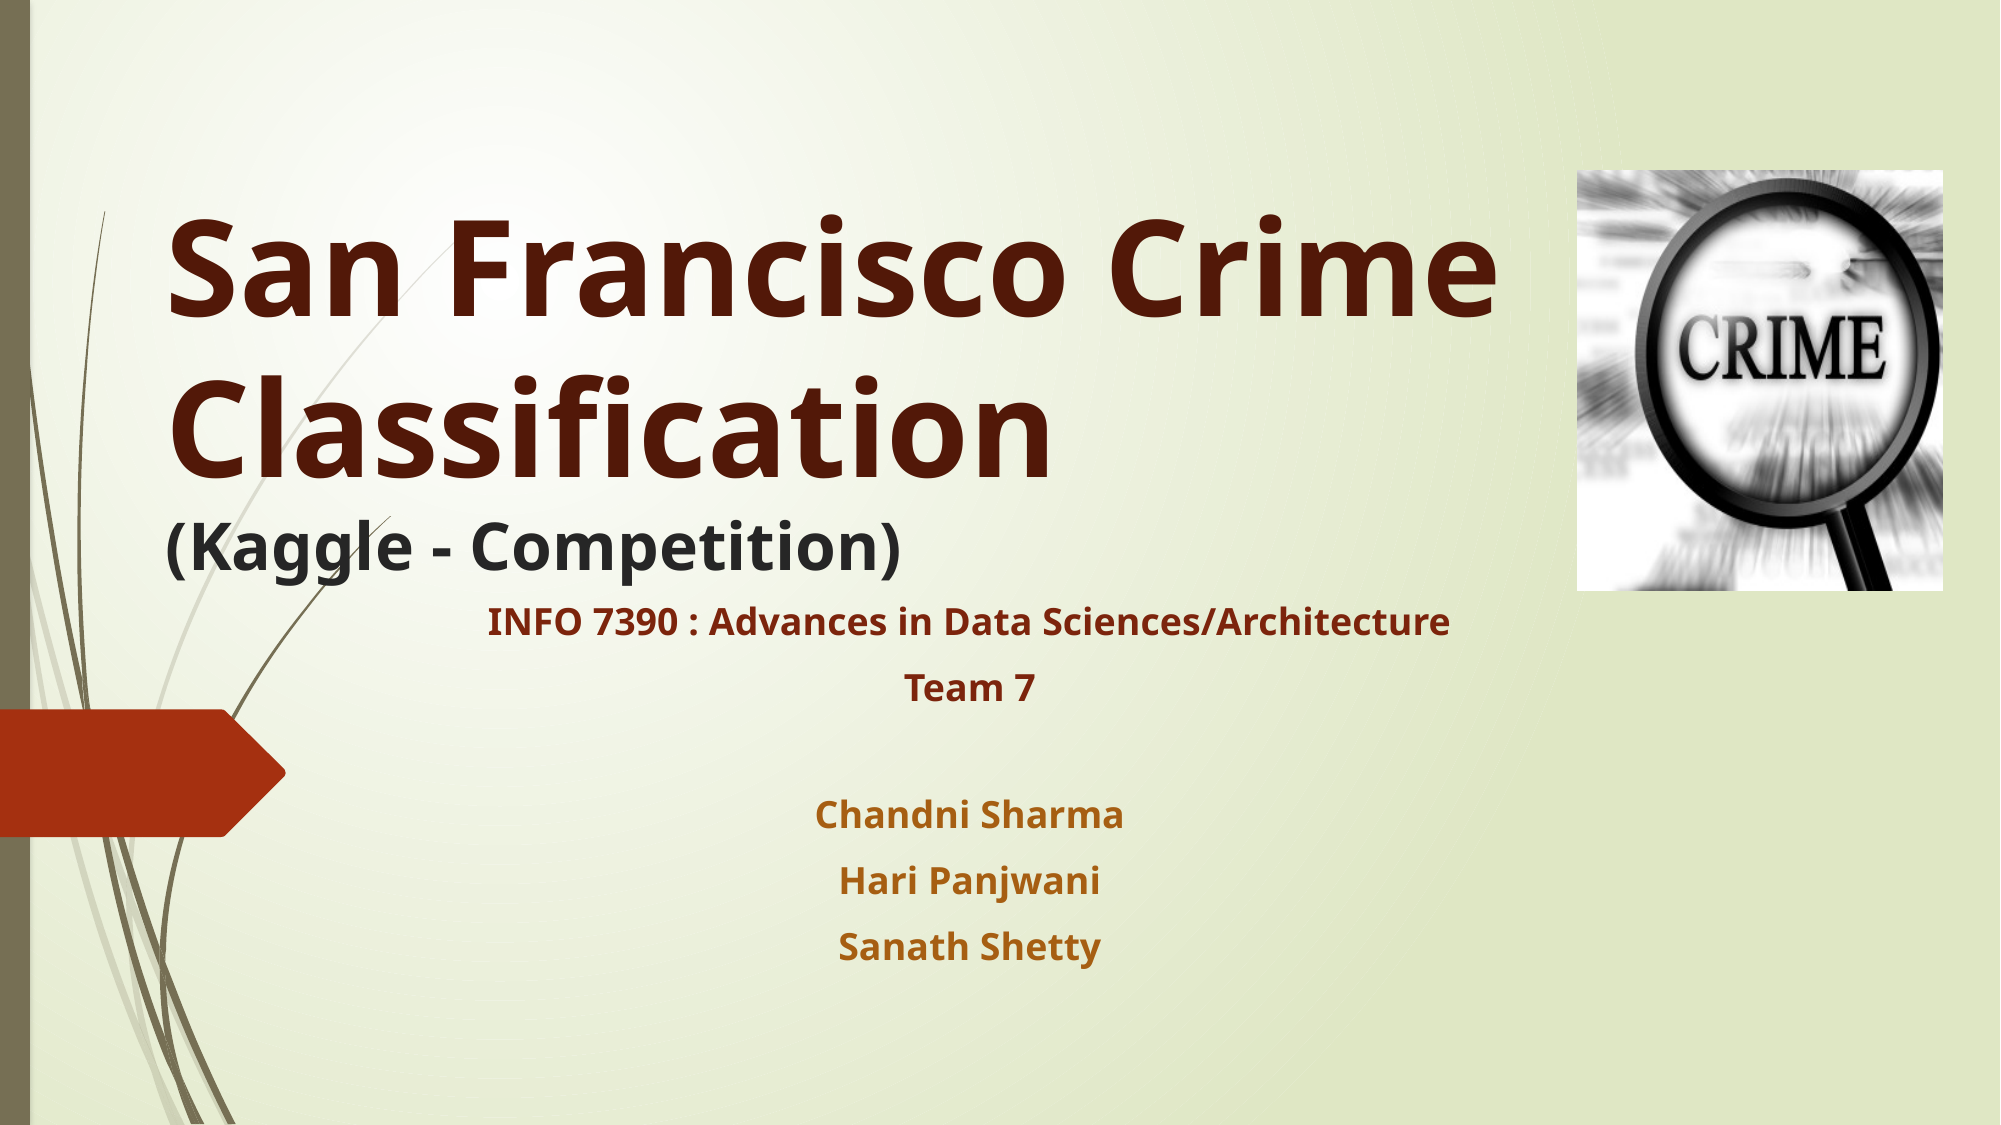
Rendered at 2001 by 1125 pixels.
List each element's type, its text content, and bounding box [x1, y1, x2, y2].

picture [1577, 169, 1944, 592]
subtitle INFO 7390 : Advances in Data Sciences/Architecture Team 7 Chandni Sharma Hari Panjwani Sanath Shetty [219, 590, 1720, 1018]
title San Francisco Crime Classification (Kaggle - Competition) [150, 170, 1544, 591]
